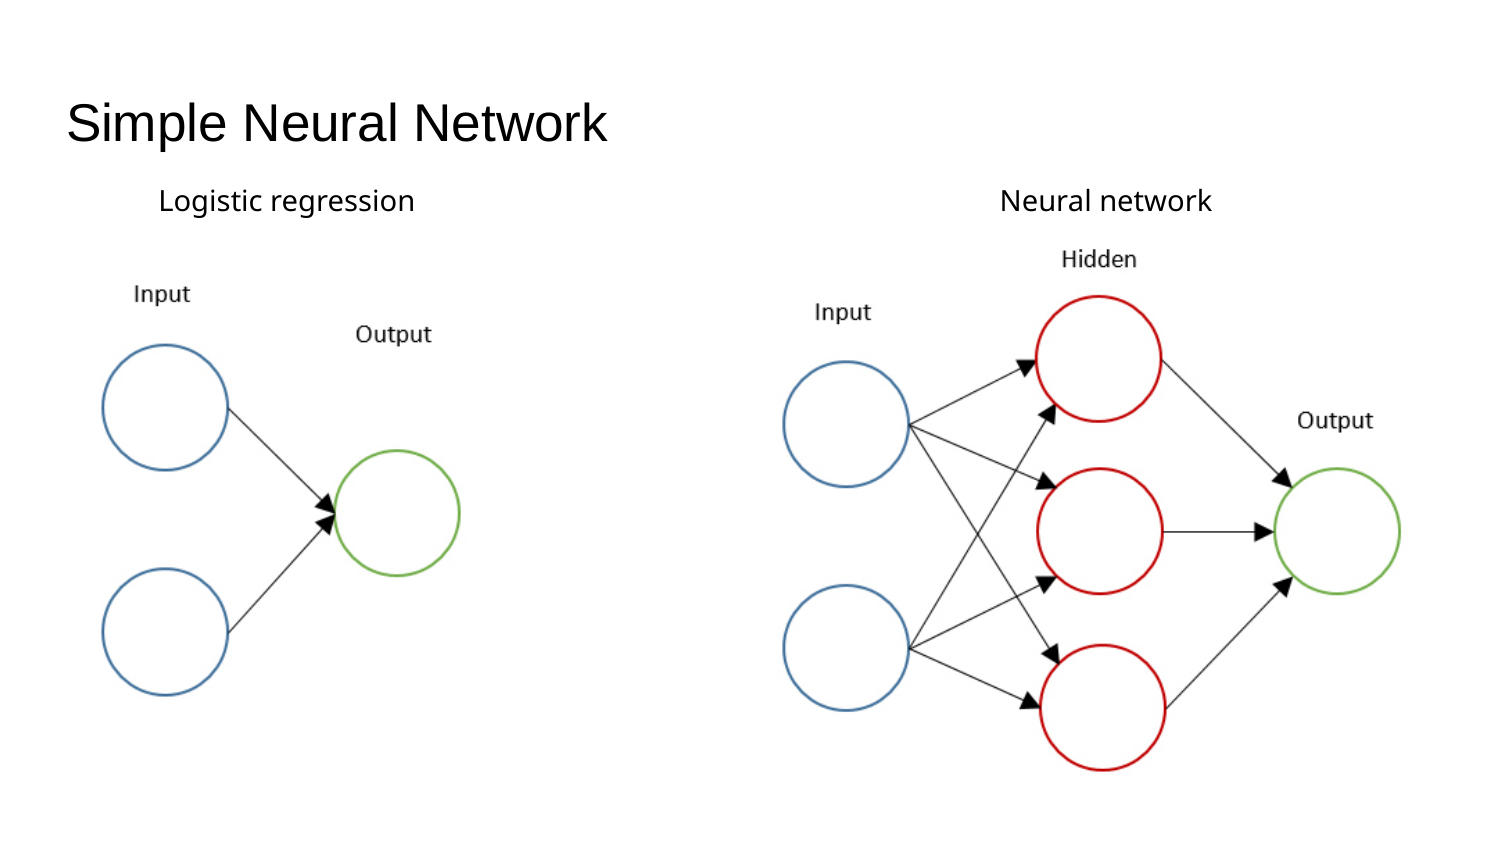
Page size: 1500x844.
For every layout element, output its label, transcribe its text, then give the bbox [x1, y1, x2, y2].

title Simple Neural Network [51, 72, 1449, 167]
text_box Neural network [938, 166, 1273, 227]
picture [66, 229, 1434, 794]
text_box Logistic regression [120, 166, 454, 227]
